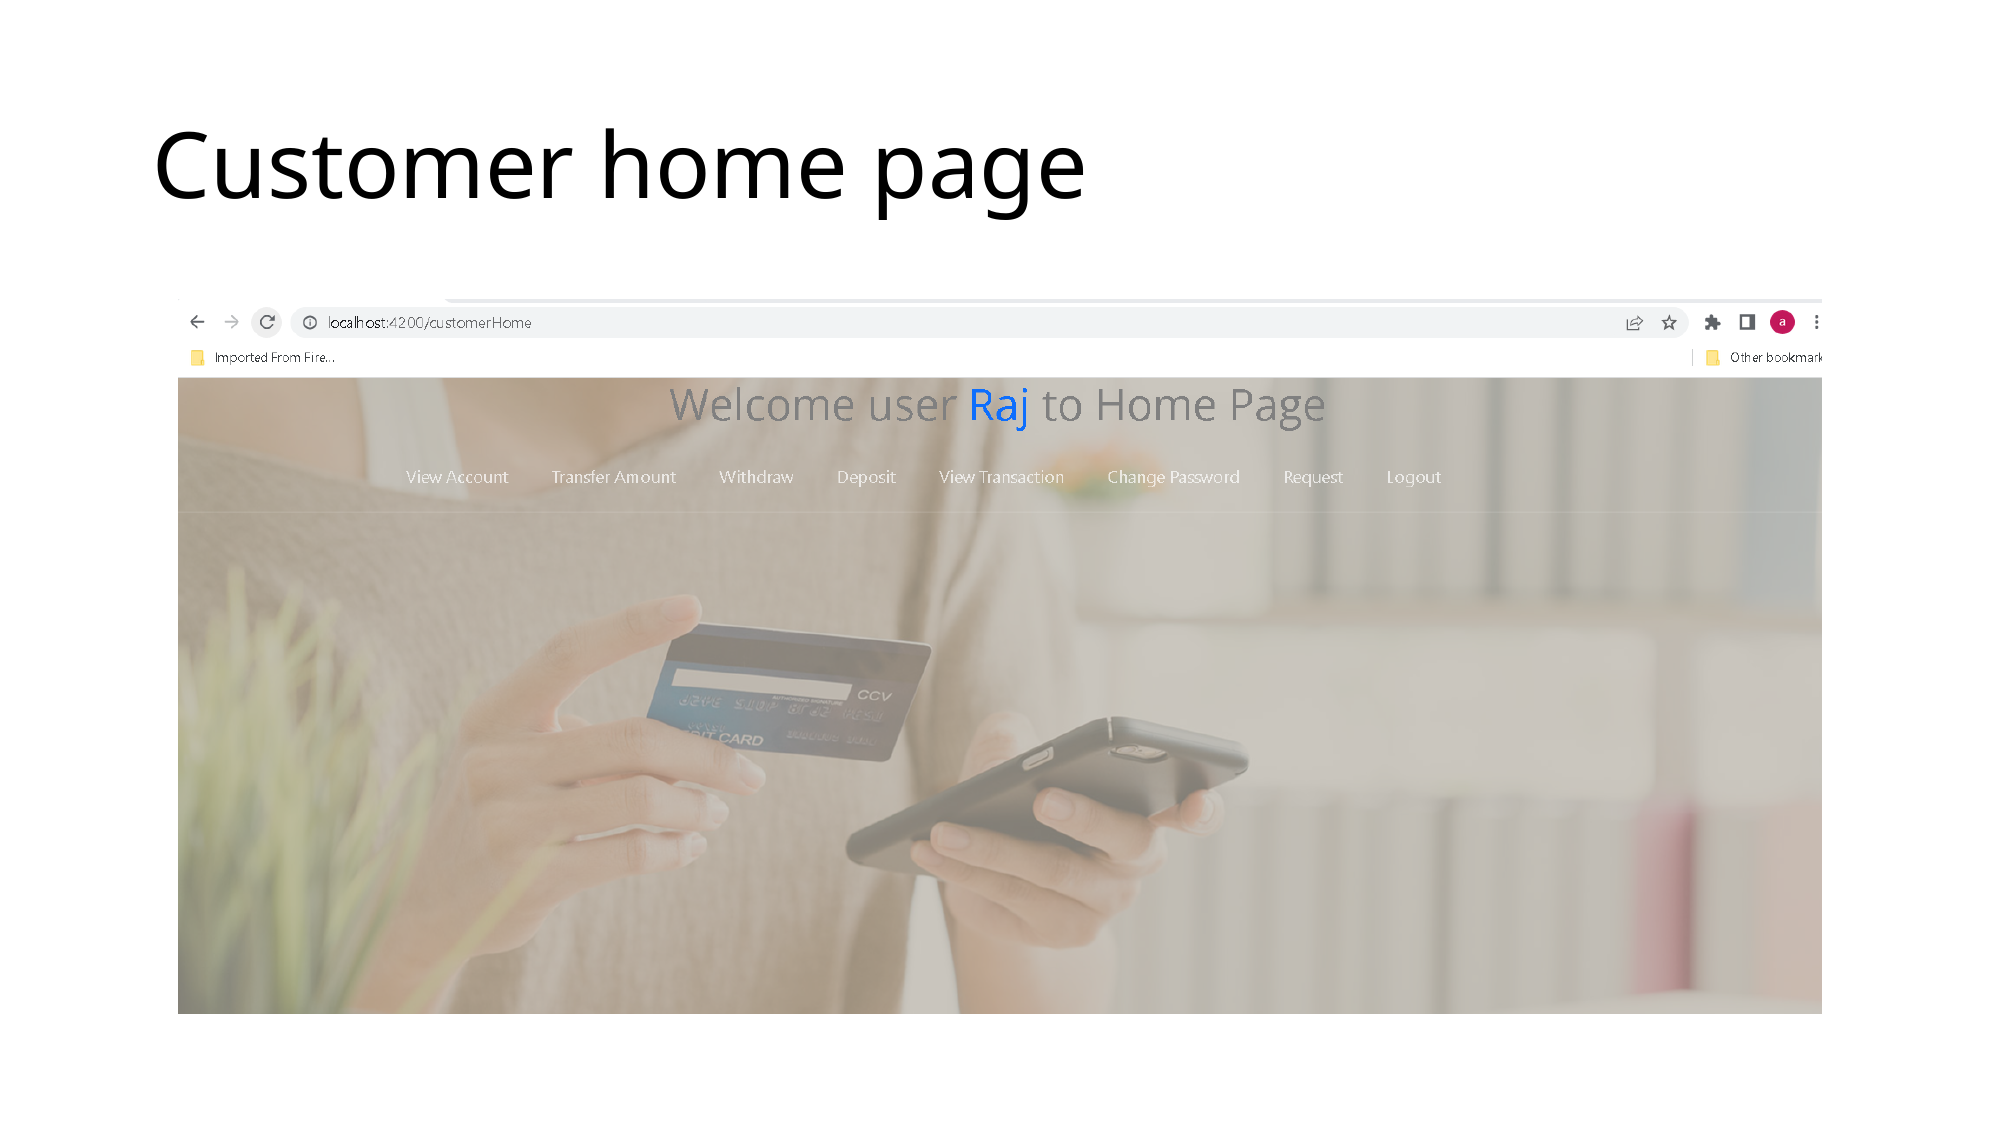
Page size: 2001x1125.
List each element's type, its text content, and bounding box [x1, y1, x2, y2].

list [178, 299, 1822, 1014]
title Customer home page [137, 59, 1863, 278]
